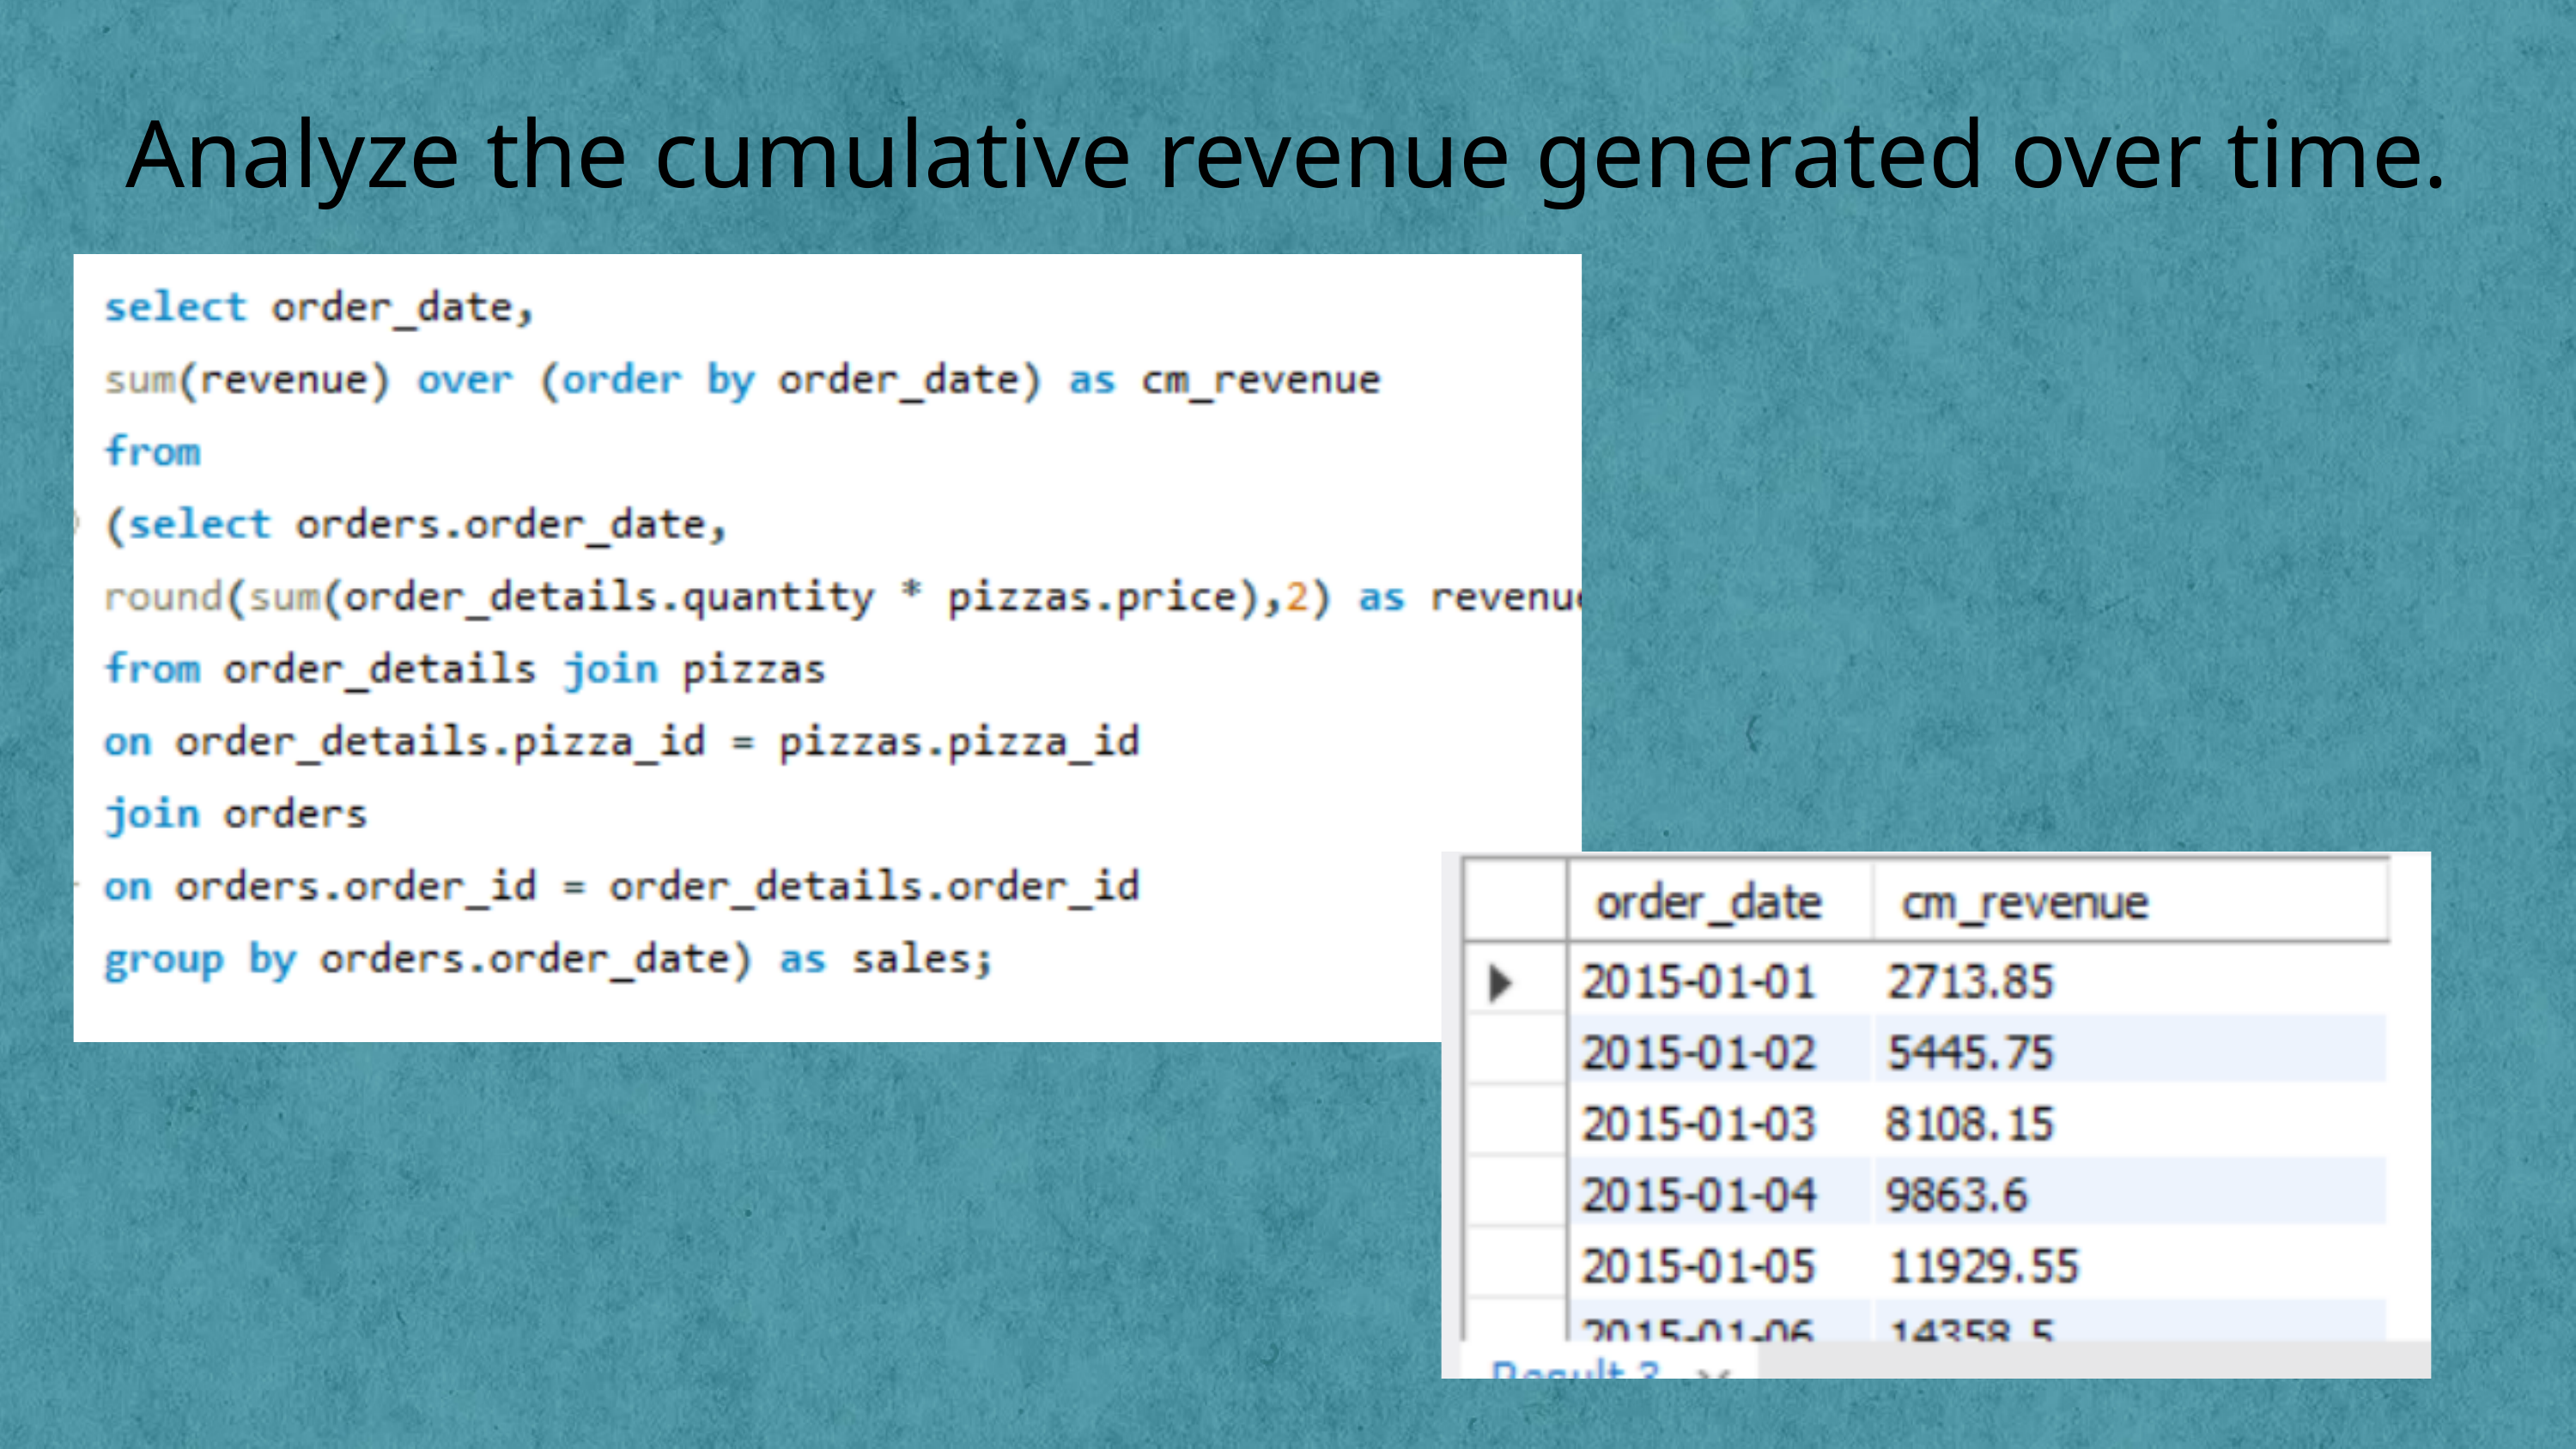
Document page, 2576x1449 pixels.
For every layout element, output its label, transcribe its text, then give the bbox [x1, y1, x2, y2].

text_box [0, 0, 2576, 1449]
text_box Analyze the cumulative revenue generated over time. [73, 76, 2503, 206]
text_box [1441, 852, 2432, 1379]
text_box [73, 254, 1583, 1042]
